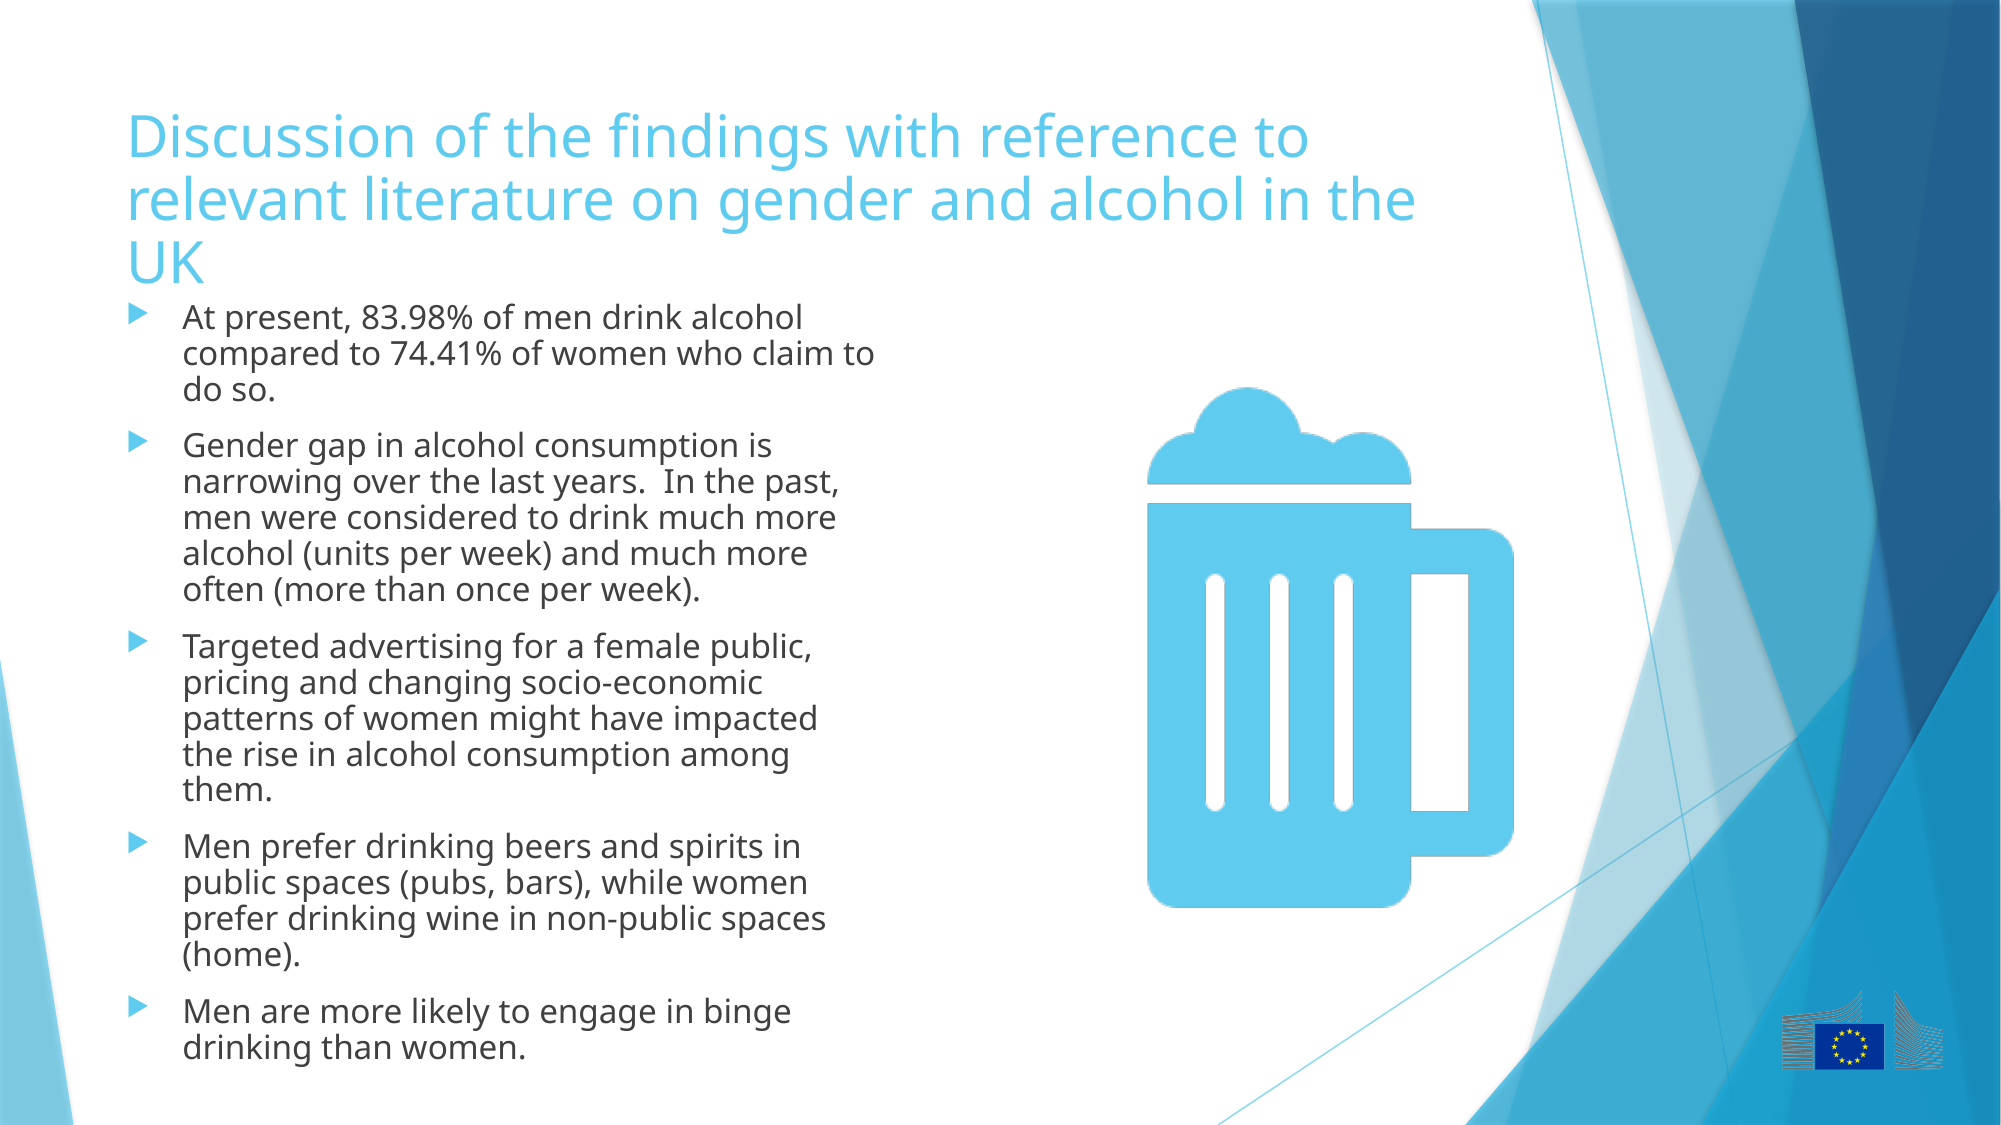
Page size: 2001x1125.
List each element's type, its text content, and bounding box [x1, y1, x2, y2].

picture [1759, 967, 1966, 1093]
list At present, 83.98% of men drink alcohol compared to 74.41% of women who claim to do so. Gender gap in alcohol consumption is narrowing over the last years. In the past, men were considered to drink much more alcohol (units per week) and much more often (more than once per week). Targeted advertising for a female public, pricing and changing socio-economic patterns of women might have impacted the rise in alcohol consumption among them. Men prefer drinking beers and spirits in public spaces (pubs, bars), while women prefer drinking wine in non-public spaces (home). Men are more likely to engage in binge drinking than women. [111, 293, 894, 1004]
title Discussion of the findings with reference to relevant literature on gender and alcohol in the UK [111, 99, 1522, 317]
picture [1023, 340, 1640, 957]
